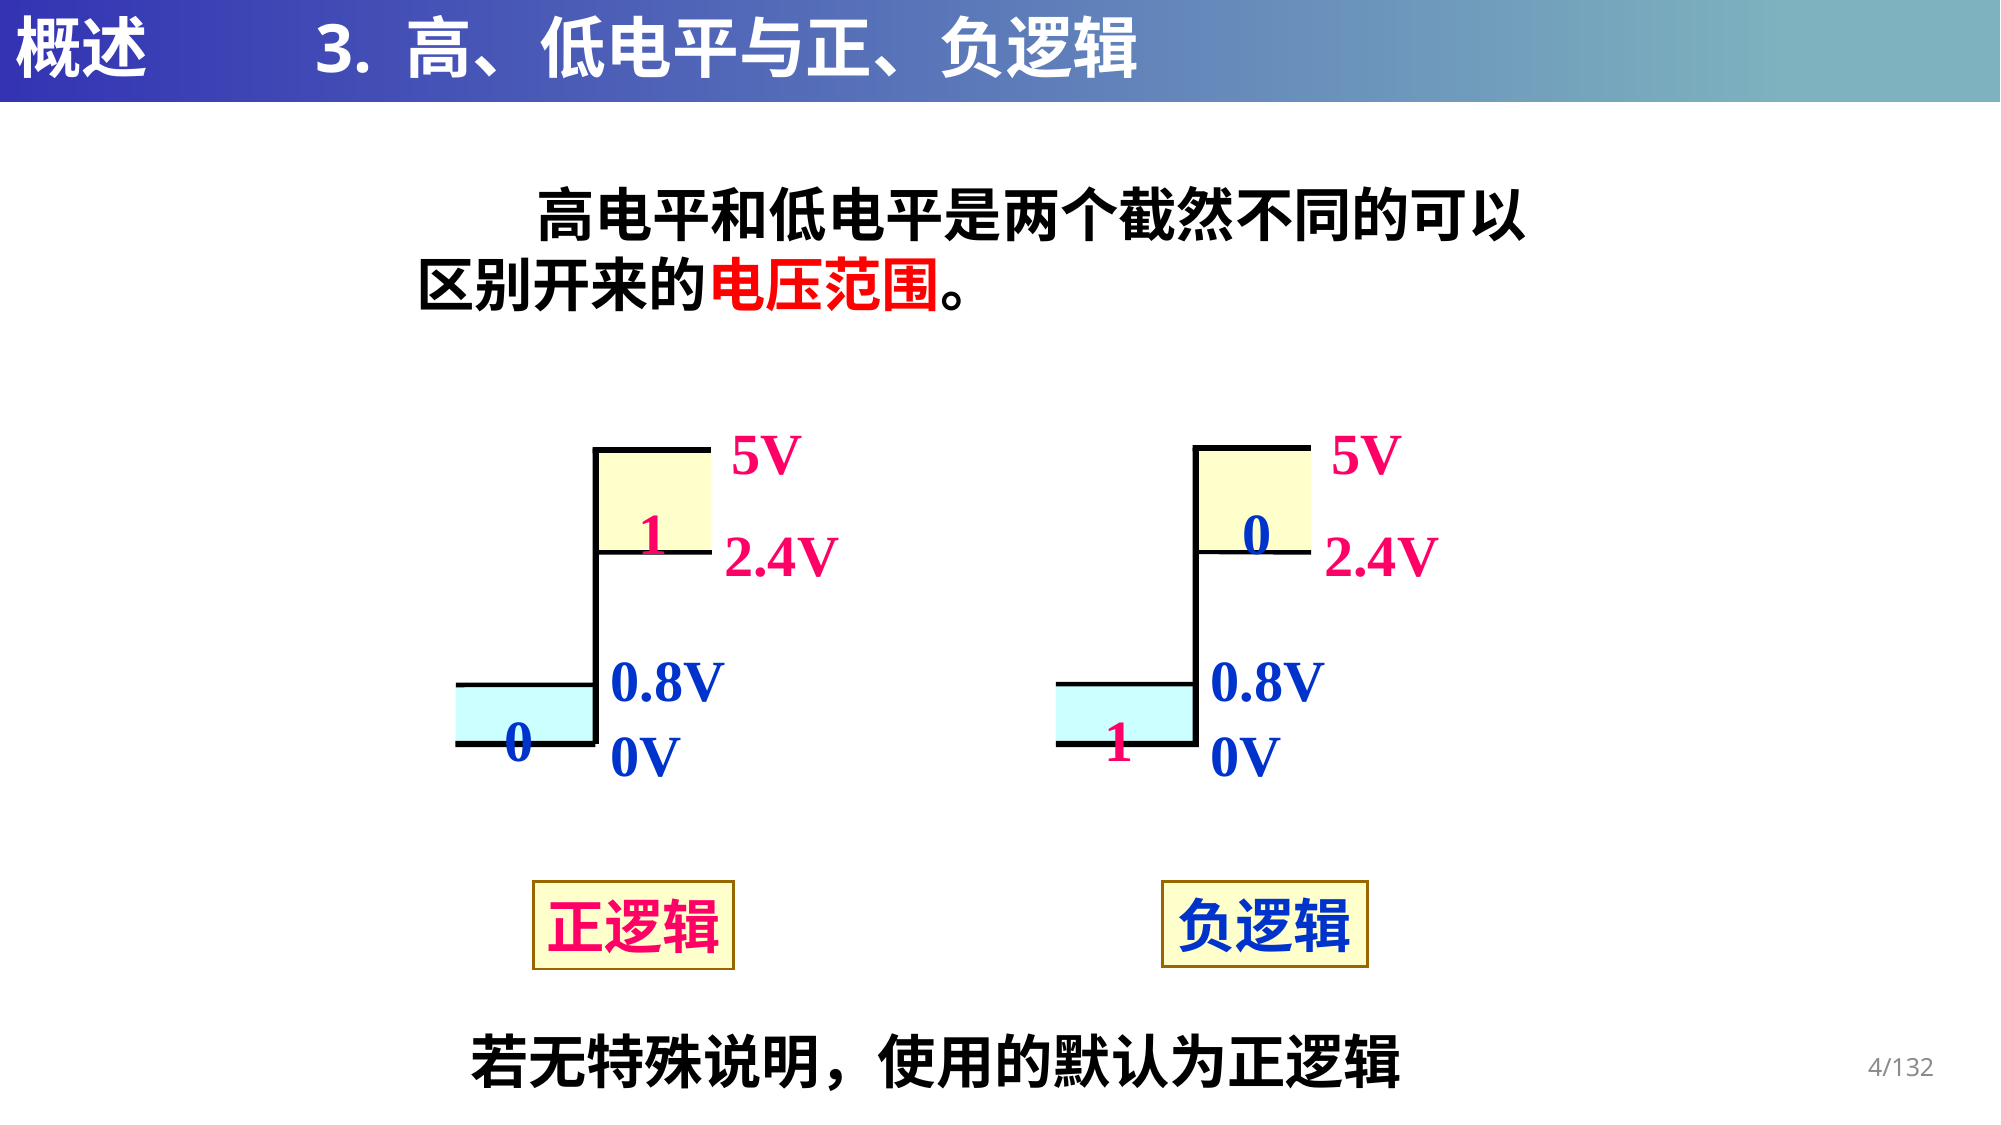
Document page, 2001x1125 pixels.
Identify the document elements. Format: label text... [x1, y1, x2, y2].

text_box 高电平和低电平是两个截然不同的可以区别开来的电压范围。 [401, 170, 1599, 325]
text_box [433, 361, 860, 829]
title 概述 3. 高、低电平与正、负逻辑 [0, 0, 2000, 102]
text_box 正逻辑 [533, 881, 734, 970]
text_box 若无特殊说明，使用的默认为正逻辑 [455, 1018, 1446, 1103]
slide_number 4/132 [1797, 1038, 1950, 1099]
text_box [1033, 360, 1487, 828]
text_box 负逻辑 [1162, 881, 1368, 967]
